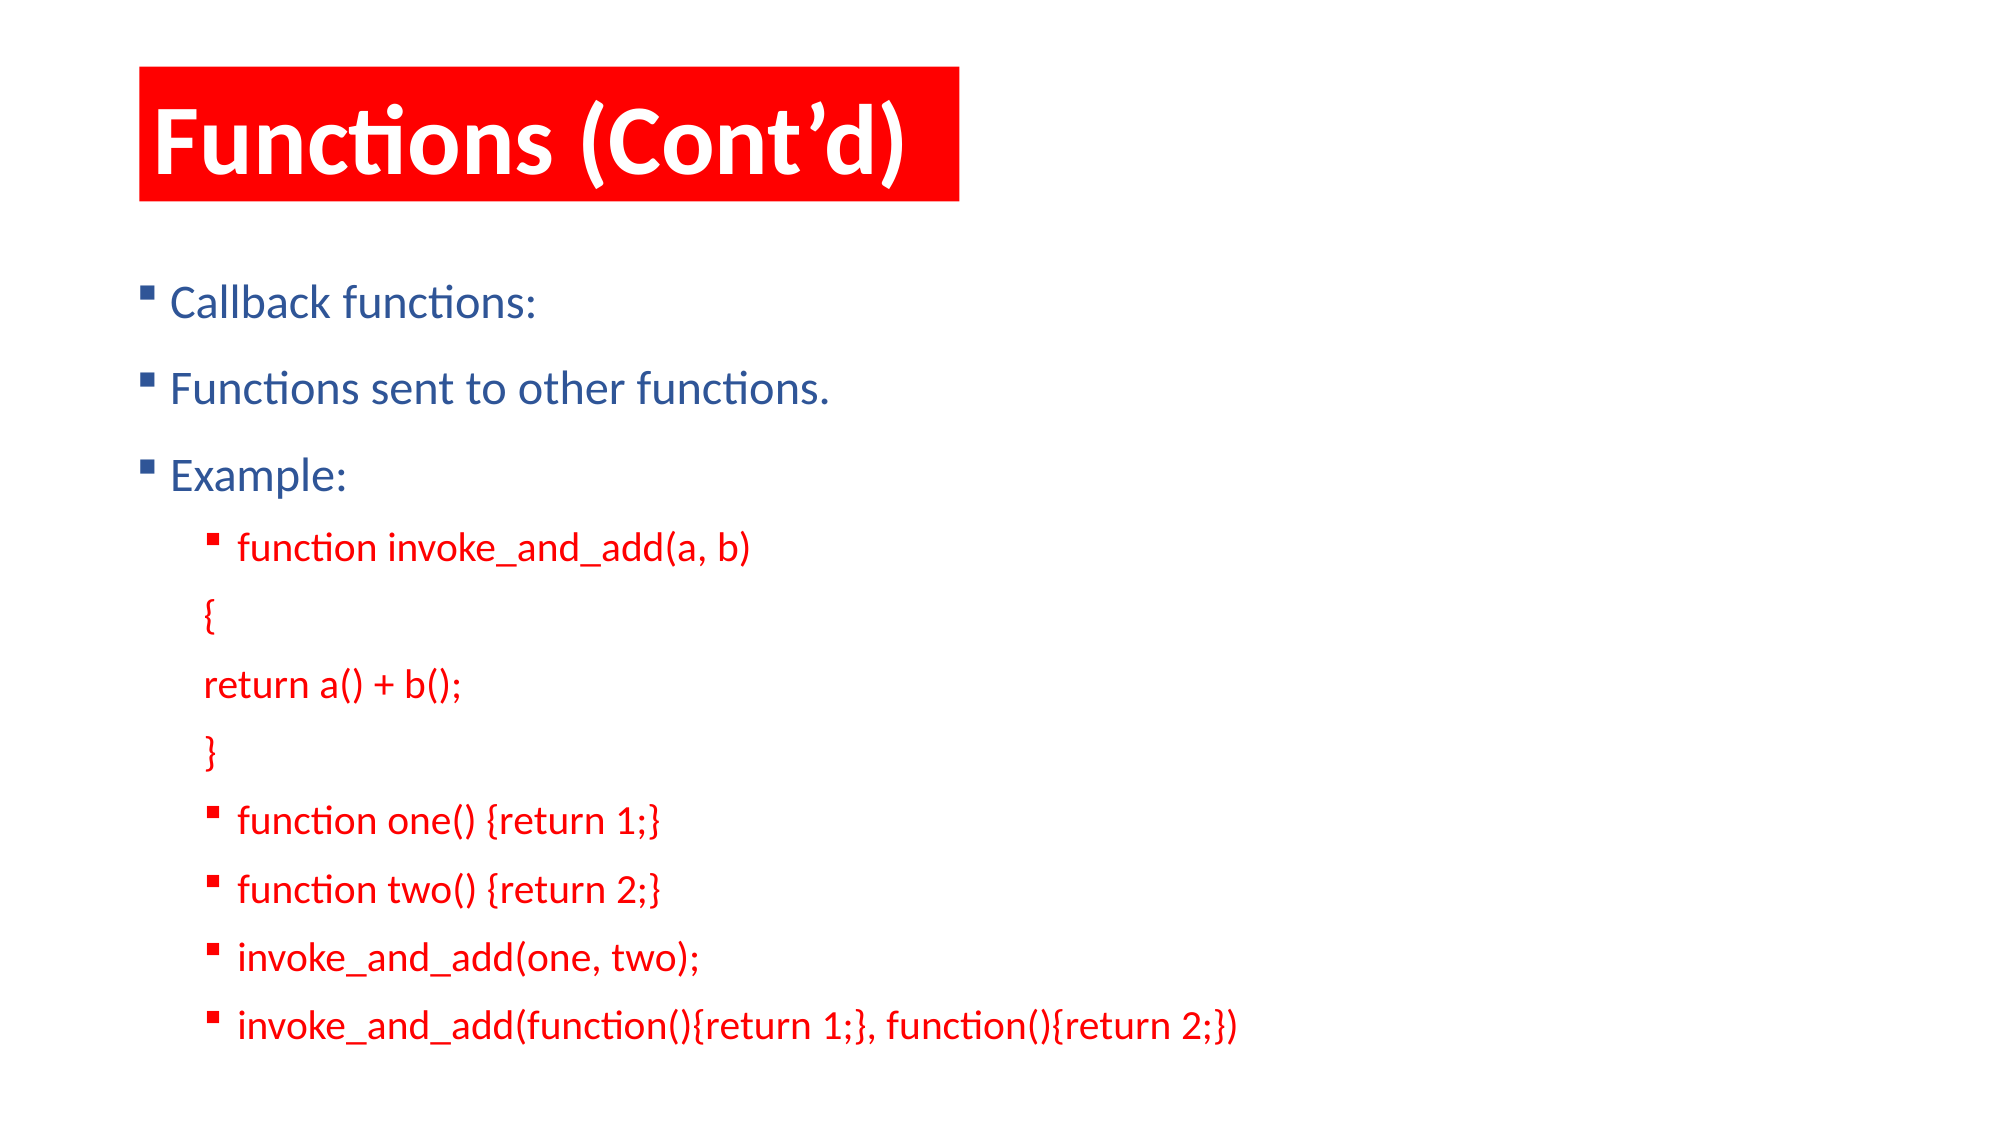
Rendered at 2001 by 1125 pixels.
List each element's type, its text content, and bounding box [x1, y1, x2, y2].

text_box Functions (Cont’d) [139, 66, 960, 202]
list Callback functions: Functions sent to other functions. Example: function invoke_and_add(a, b) { return a() + b(); } function one() {return 1;} function two() {return 2;} invoke_and_add(one, two); invoke_and_add(function(){return 1;}, function(){return 2;}) [121, 250, 1939, 1059]
